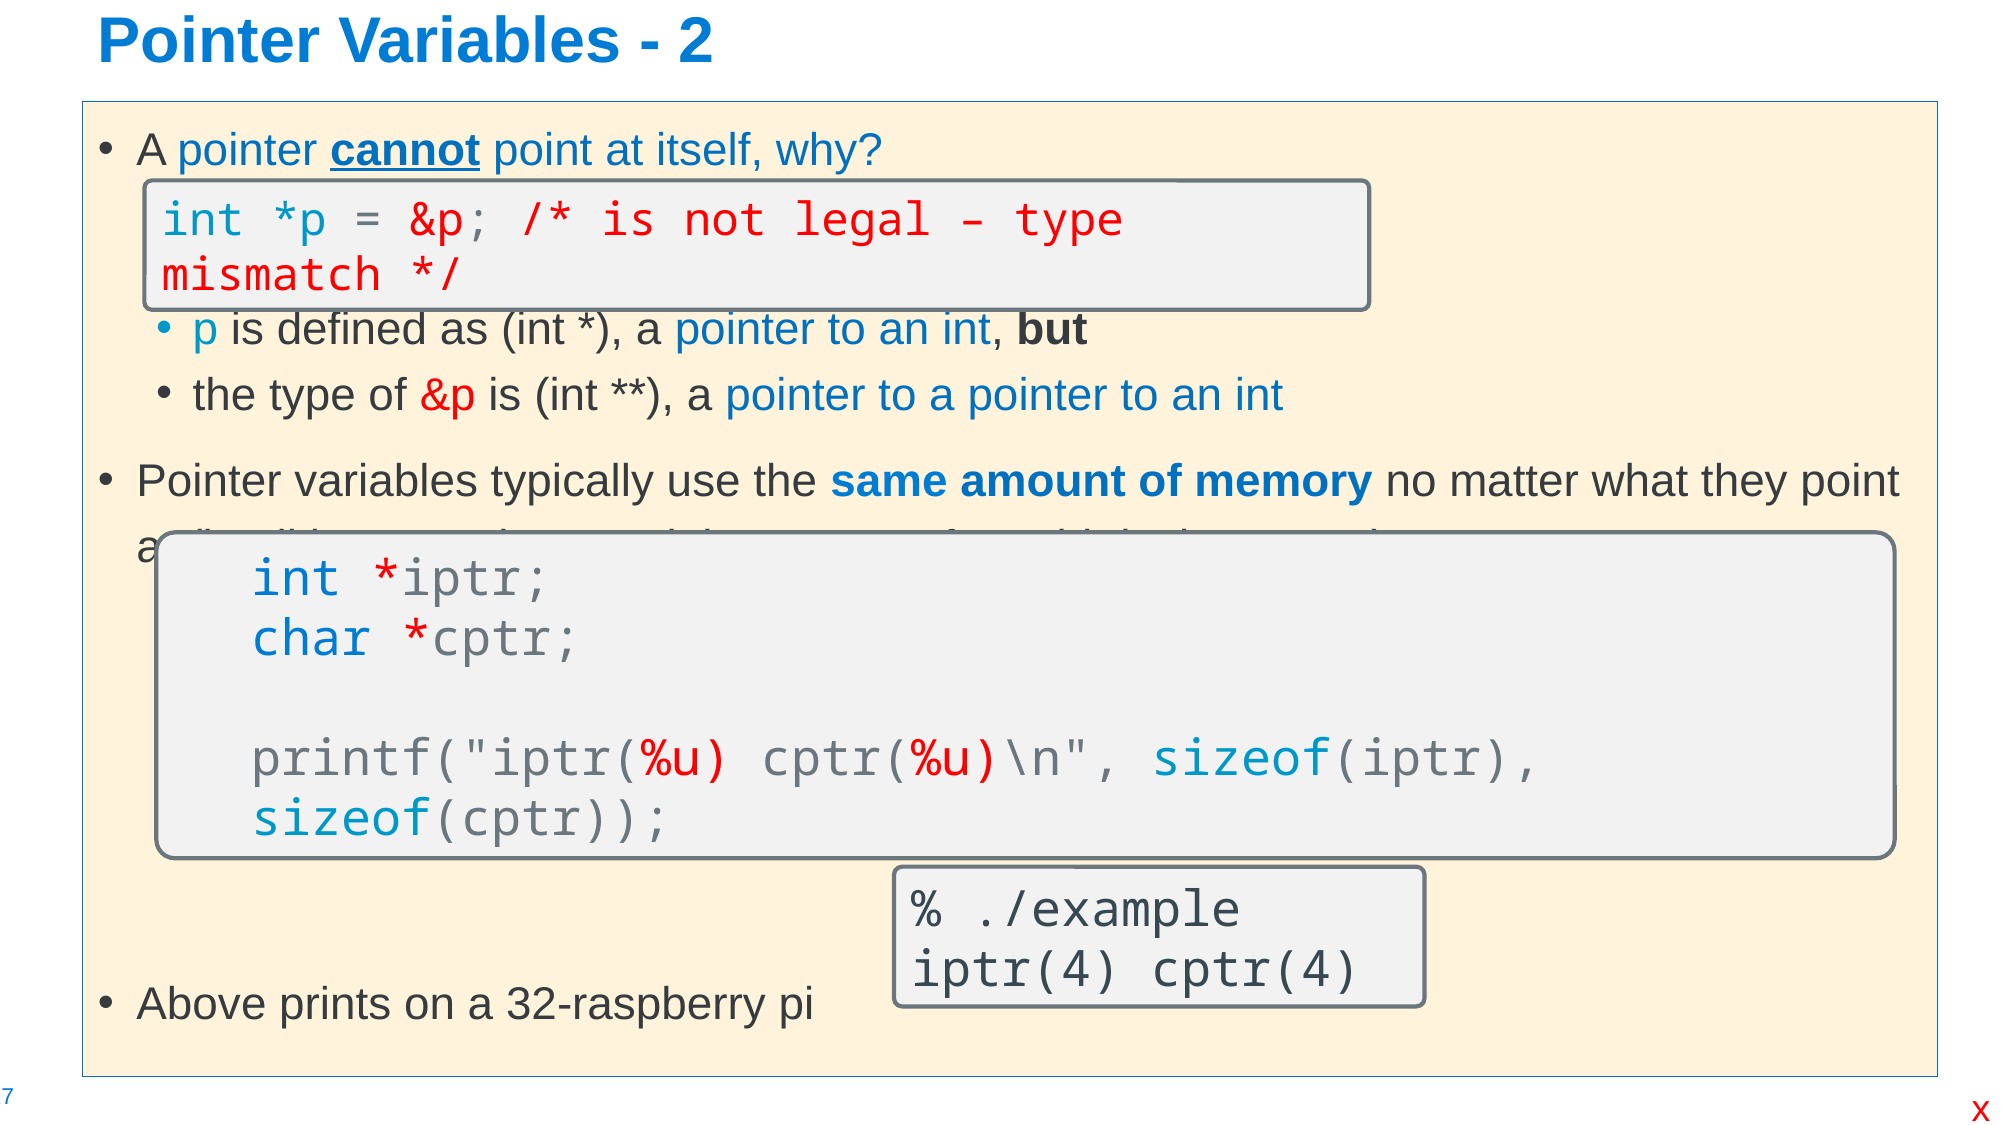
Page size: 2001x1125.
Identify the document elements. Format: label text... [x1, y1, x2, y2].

list A pointer cannot point at itself, why? p is defined as (int *), a pointer to an int, but the type of &p is (int **), a pointer to a pointer to an int Pointer variables typically use the same amount of memory no matter what they point at (in all but very tiny special purpose, often old design, cpu's) Above prints on a 32-raspberry pi [82, 101, 1938, 1077]
text_box int *p = &p; /* is not legal – type mismatch */ [144, 180, 1370, 310]
text_box % ./example iptr(4) cptr(4) [893, 866, 1425, 1007]
text_box x [1956, 1076, 2000, 1125]
text_box int *iptr; char *cptr; printf("iptr(%u) cptr(%u)\n", sizeof(iptr), sizeof(cptr)); [156, 532, 1895, 859]
title Pointer Variables - 2 [82, 19, 1808, 84]
